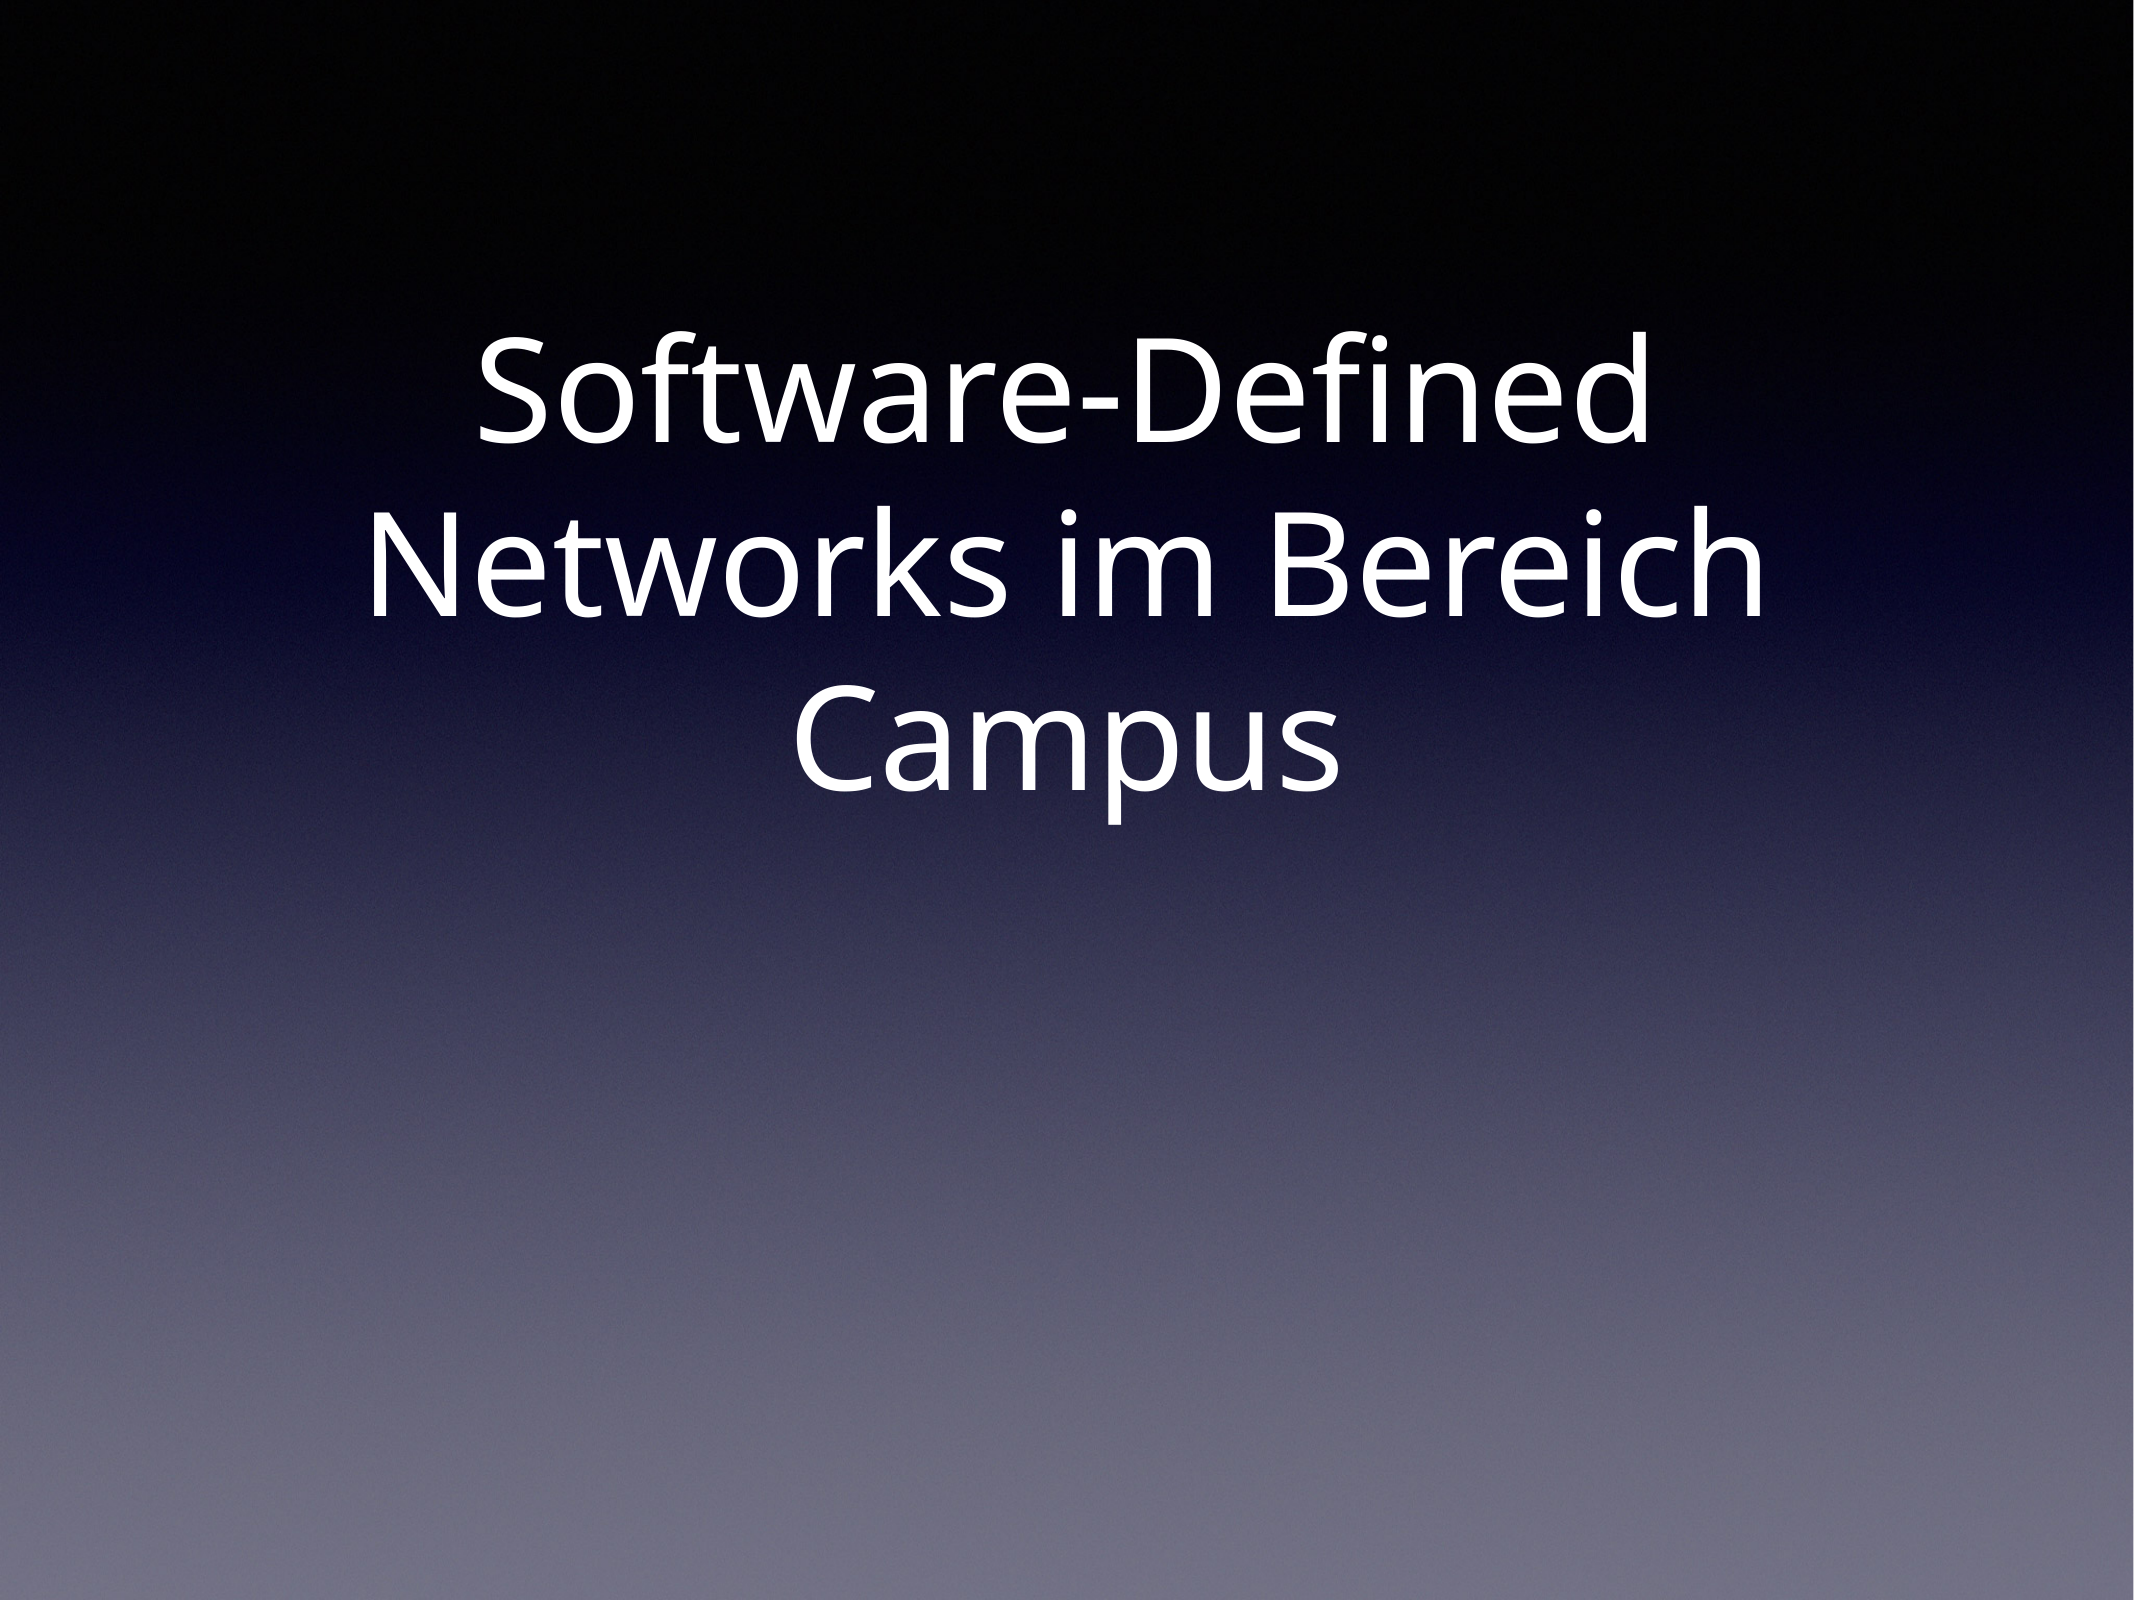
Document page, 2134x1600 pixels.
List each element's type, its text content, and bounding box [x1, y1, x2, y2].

picture [0, 0, 2134, 1600]
title Software-Defined Networks im Bereich Campus [207, 285, 1926, 829]
